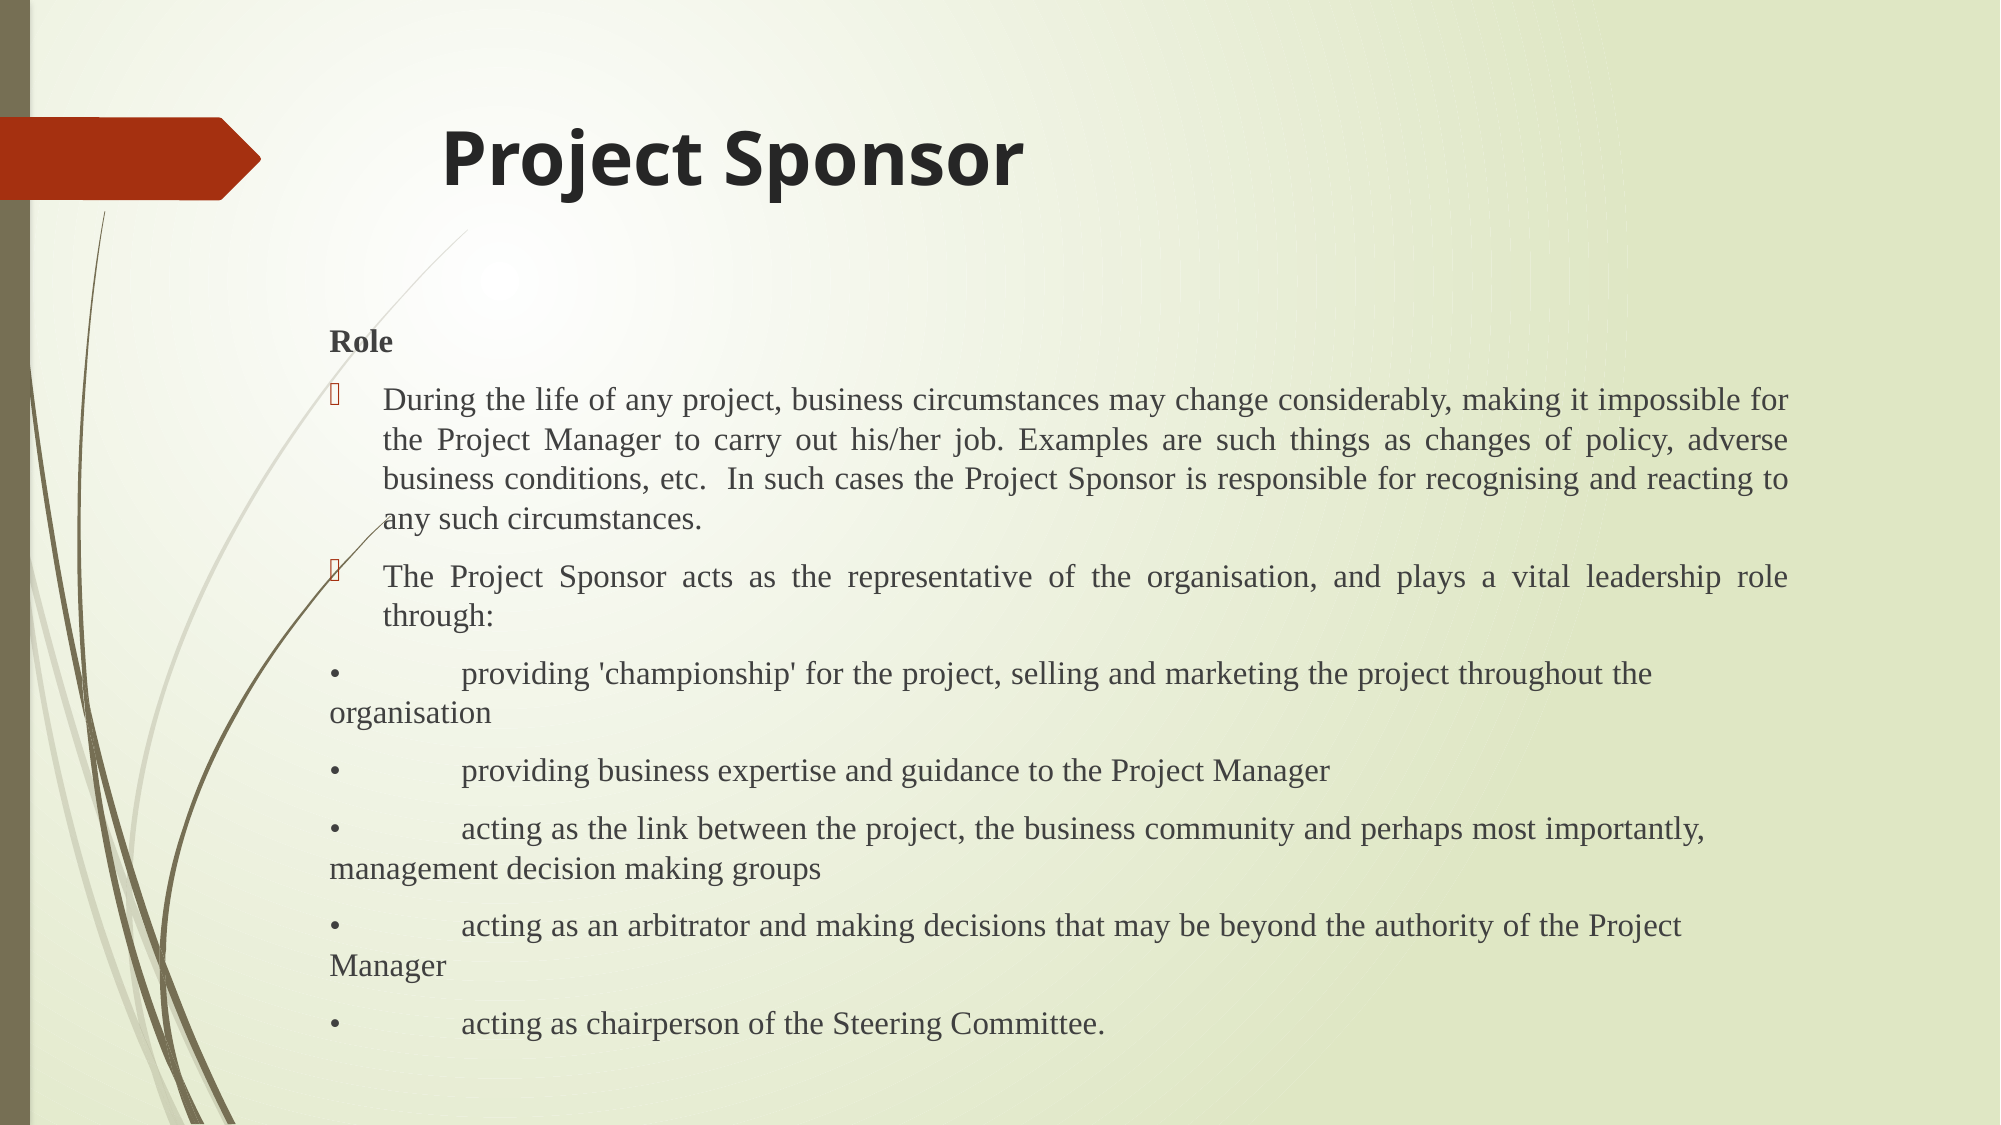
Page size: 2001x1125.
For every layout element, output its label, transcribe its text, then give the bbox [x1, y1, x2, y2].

title Project Sponsor [425, 102, 1888, 313]
list Role During the life of any project, business circumstances may change considerably, making it impossible for the Project Manager to carry out his/her job. Examples are such things as changes of policy, adverse business conditions, etc. In such cases the Project Sponsor is responsible for recognising and reacting to any such circumstances. The Project Sponsor acts as the representative of the organisation, and plays a vital leadership role through: • providing 'championship' for the project, selling and marketing the project throughout the organisation • providing business expertise and guidance to the Project Manager • acting as the link between the project, the business community and perhaps most importantly, management decision making groups • acting as an arbitrator and making decisions that may be beyond the authority of the Project Manager • acting as chairperson of the Steering Committee. [314, 312, 1808, 1055]
